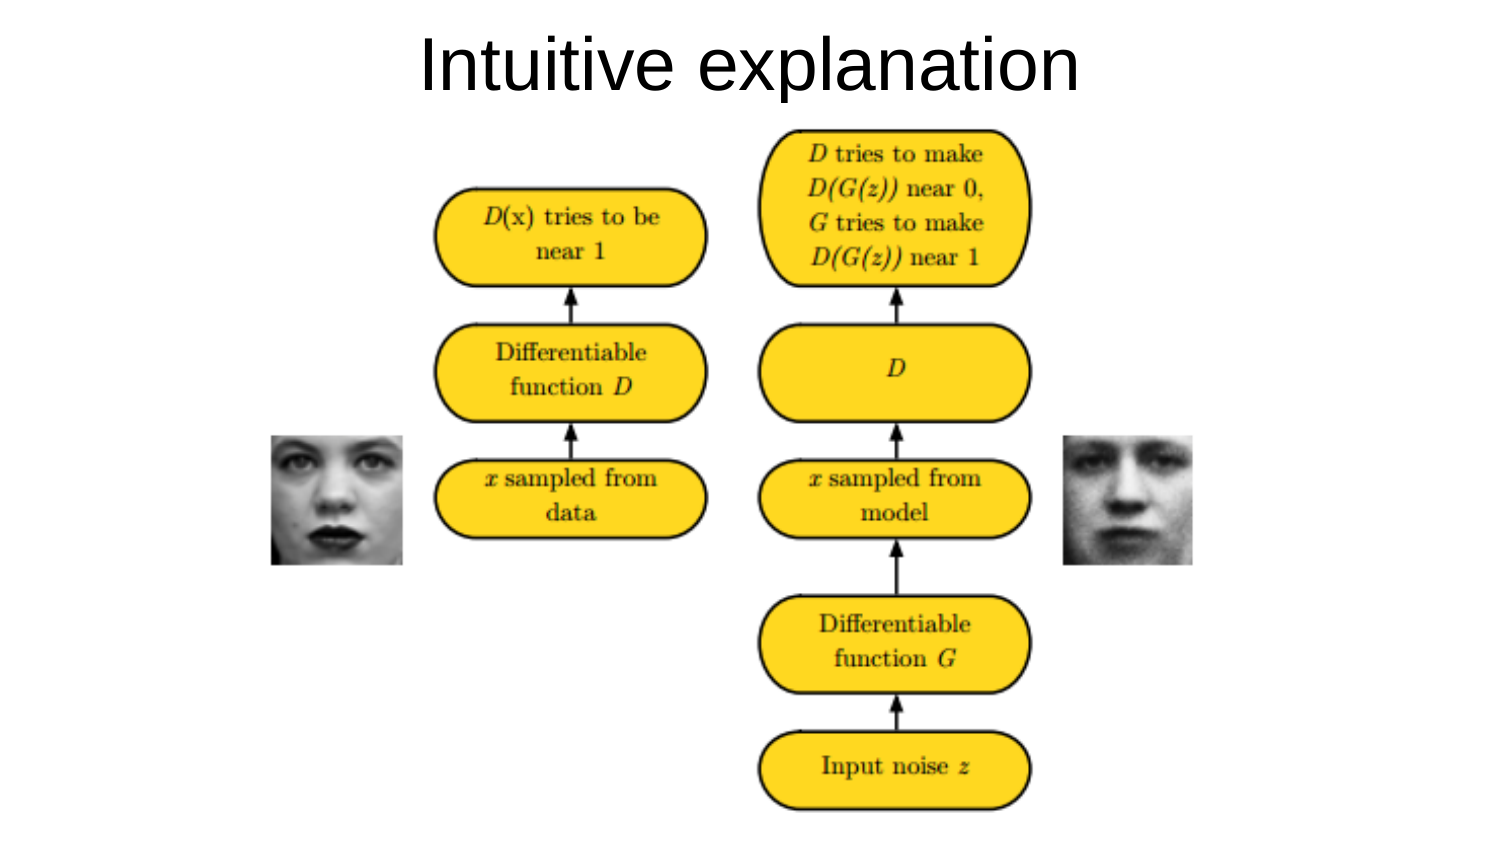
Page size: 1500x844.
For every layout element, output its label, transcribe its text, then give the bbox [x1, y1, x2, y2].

picture [241, 103, 1259, 835]
title Intuitive explanation [51, 0, 1449, 94]
